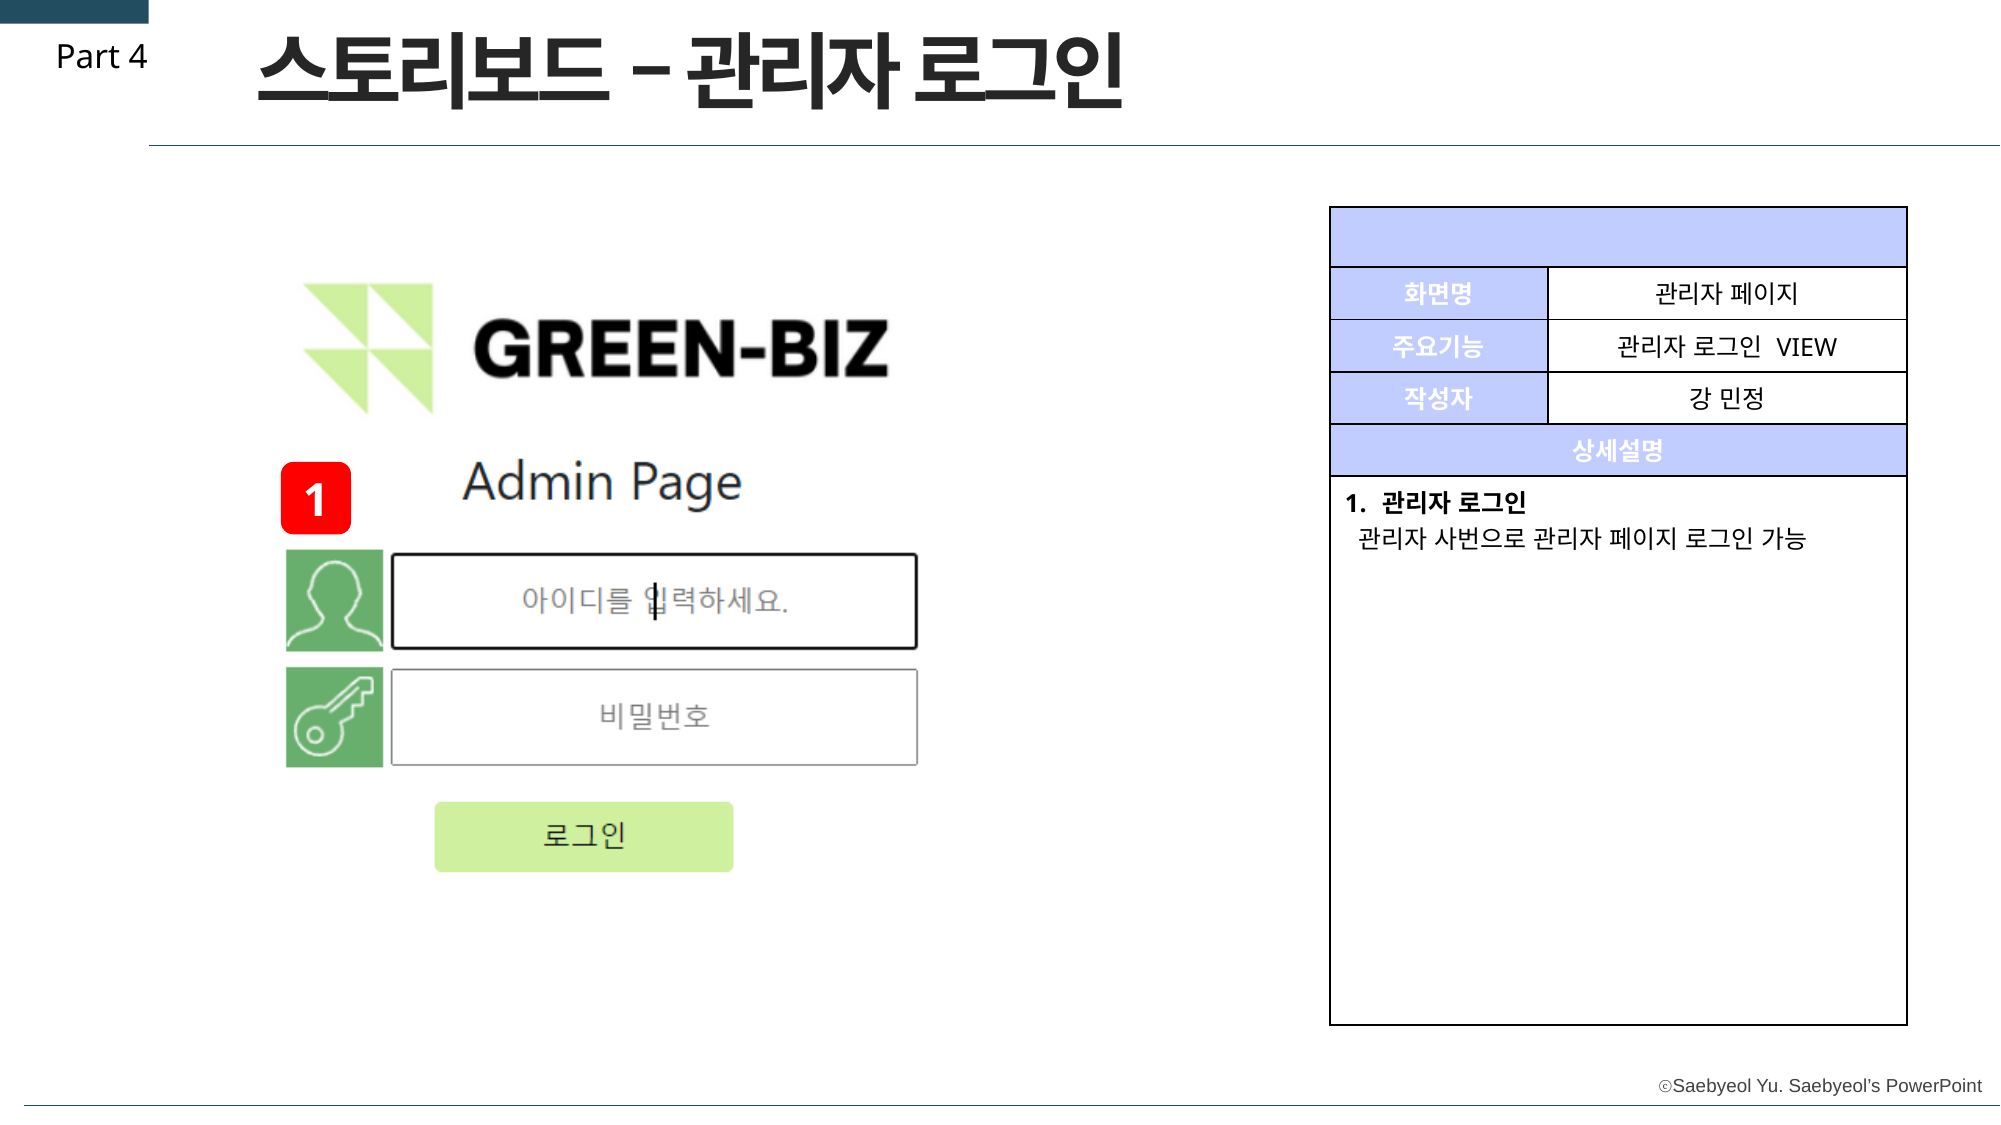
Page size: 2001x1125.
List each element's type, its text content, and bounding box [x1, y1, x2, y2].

table_cell 상세설명 [1331, 425, 1906, 475]
picture [227, 240, 987, 932]
table_cell 관리자 로그인 VIEW [1549, 320, 1906, 371]
table_cell 화면명 [1331, 268, 1547, 319]
table_header [1331, 208, 1906, 266]
text_box [0, 0, 150, 25]
table_cell 관리자 로그인 관리자 사번으로 관리자 페이지 로그인 가능 [1331, 477, 1906, 1024]
text_box Part 4 [40, 28, 163, 83]
table_cell 주요기능 [1331, 320, 1547, 371]
table_cell 관리자 페이지 [1549, 268, 1906, 319]
table_cell 작성자 [1331, 373, 1547, 423]
table_cell 강 민정 [1549, 373, 1906, 423]
text_box 스토리보드 – 관리자 로그인 [240, 11, 1145, 127]
